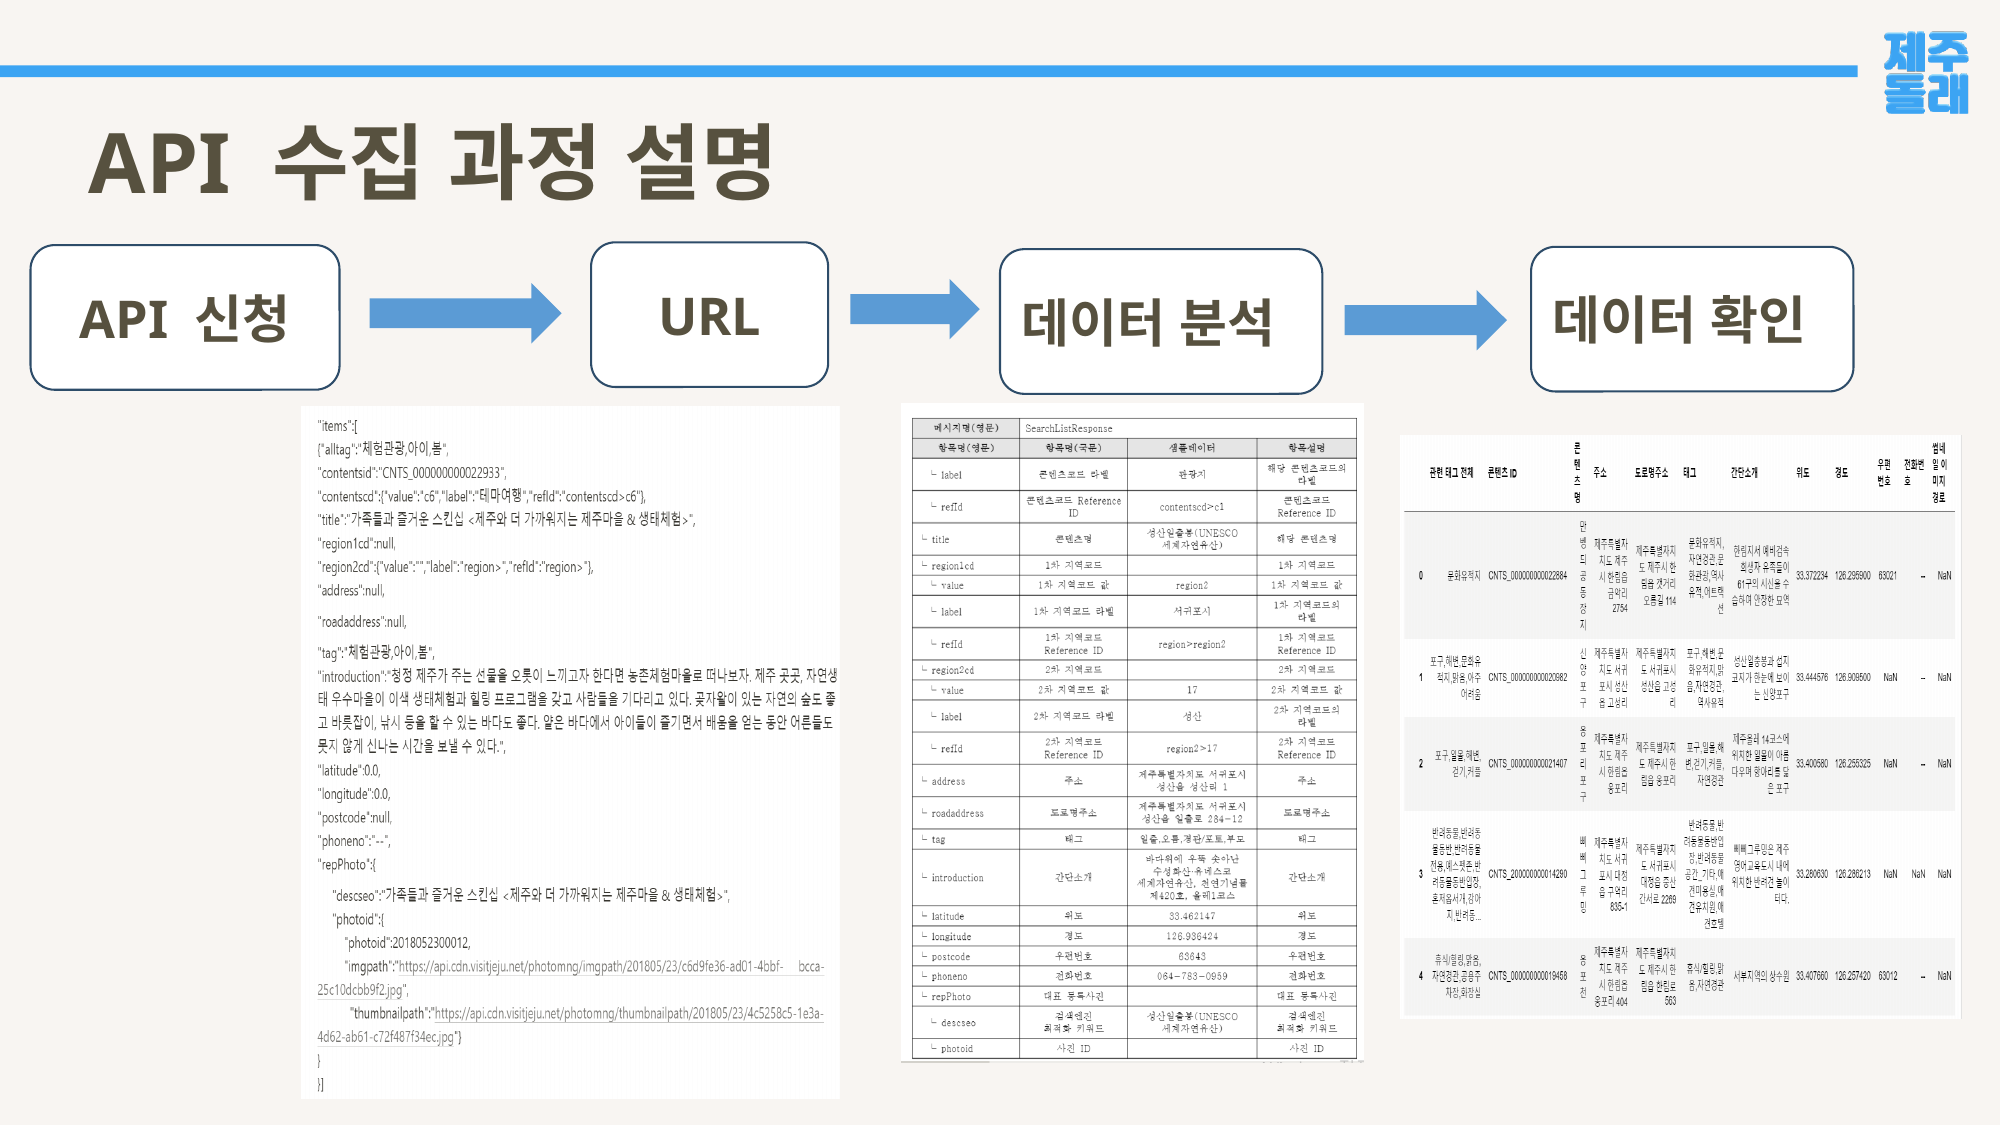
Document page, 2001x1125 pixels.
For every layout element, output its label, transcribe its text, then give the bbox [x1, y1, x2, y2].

text_box API 신청 [29, 244, 341, 391]
text_box [1344, 289, 1507, 351]
text_box [369, 283, 562, 344]
picture [1400, 435, 1962, 1019]
text_box [0, 64, 1859, 78]
text_box URL [590, 241, 830, 389]
text_box 데이터 확인 [1530, 245, 1855, 393]
picture [1879, 24, 1974, 120]
picture [301, 405, 840, 1099]
text_box 데이터 분석 [998, 248, 1324, 395]
text_box [79, 364, 1000, 478]
picture [901, 403, 1364, 1063]
text_box API 수집 과정 설명 [73, 102, 793, 218]
text_box [850, 278, 980, 340]
